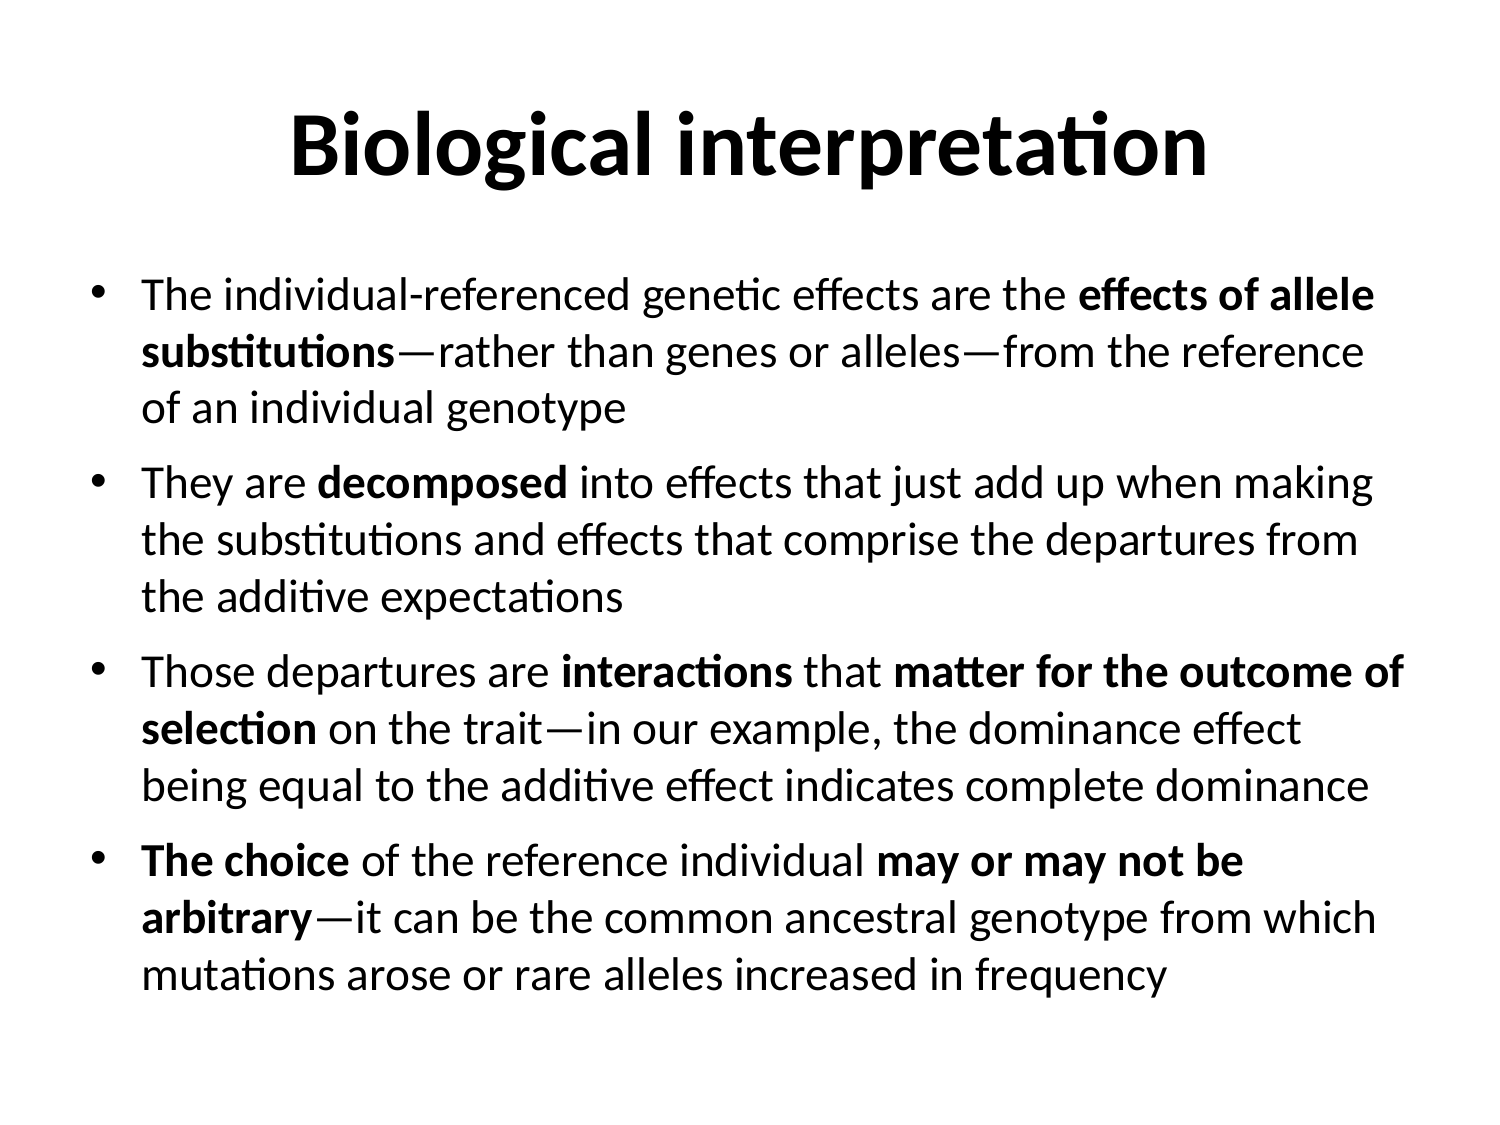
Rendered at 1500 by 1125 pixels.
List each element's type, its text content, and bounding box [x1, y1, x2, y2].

list The individual-referenced genetic effects are the effects of allele substitutions—rather than genes or alleles—from the reference of an individual genotype They are decomposed into effects that just add up when making the substitutions and effects that comprise the departures from the additive expectations Those departures are interactions that matter for the outcome of selection on the trait—in our example, the dominance effect being equal to the additive effect indicates complete dominance The choice of the reference individual may or may not be arbitrary—it can be the common ancestral genotype from which mutations arose or rare alleles increased in frequency [75, 255, 1425, 1052]
title Biological interpretation [75, 45, 1425, 233]
